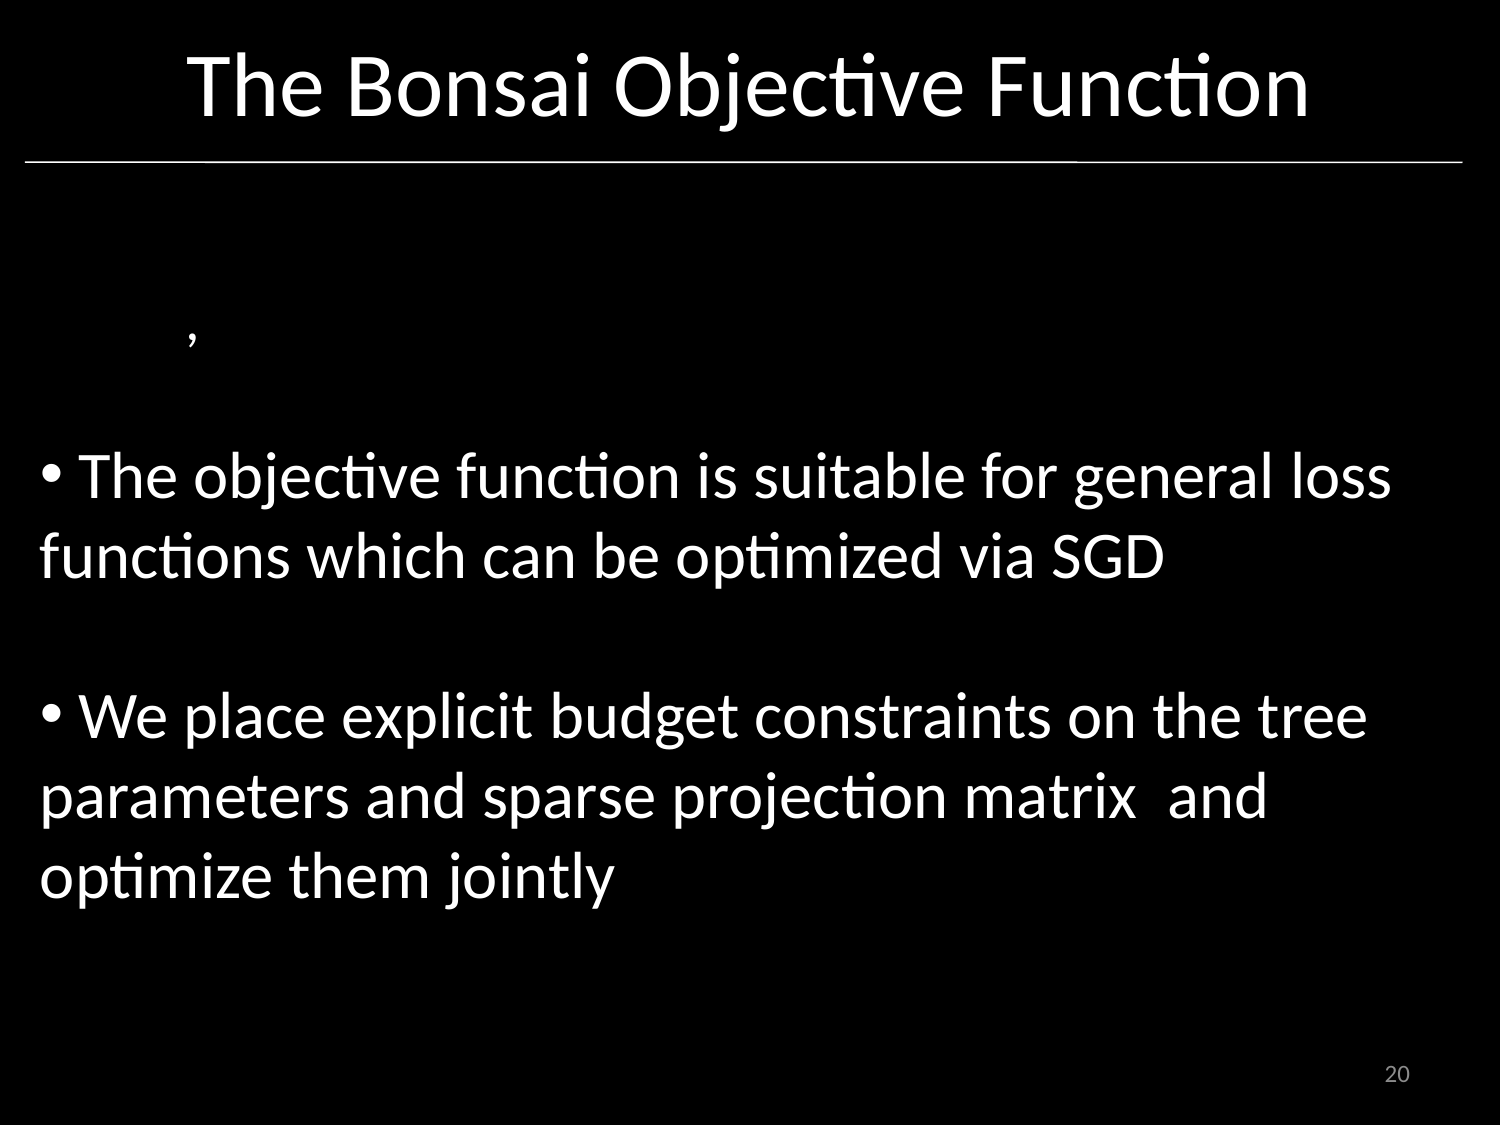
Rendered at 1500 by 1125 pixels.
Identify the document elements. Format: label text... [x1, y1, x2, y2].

text_box The Bonsai Objective Function [0, 14, 1500, 144]
slide_number 20 [1074, 1042, 1425, 1103]
